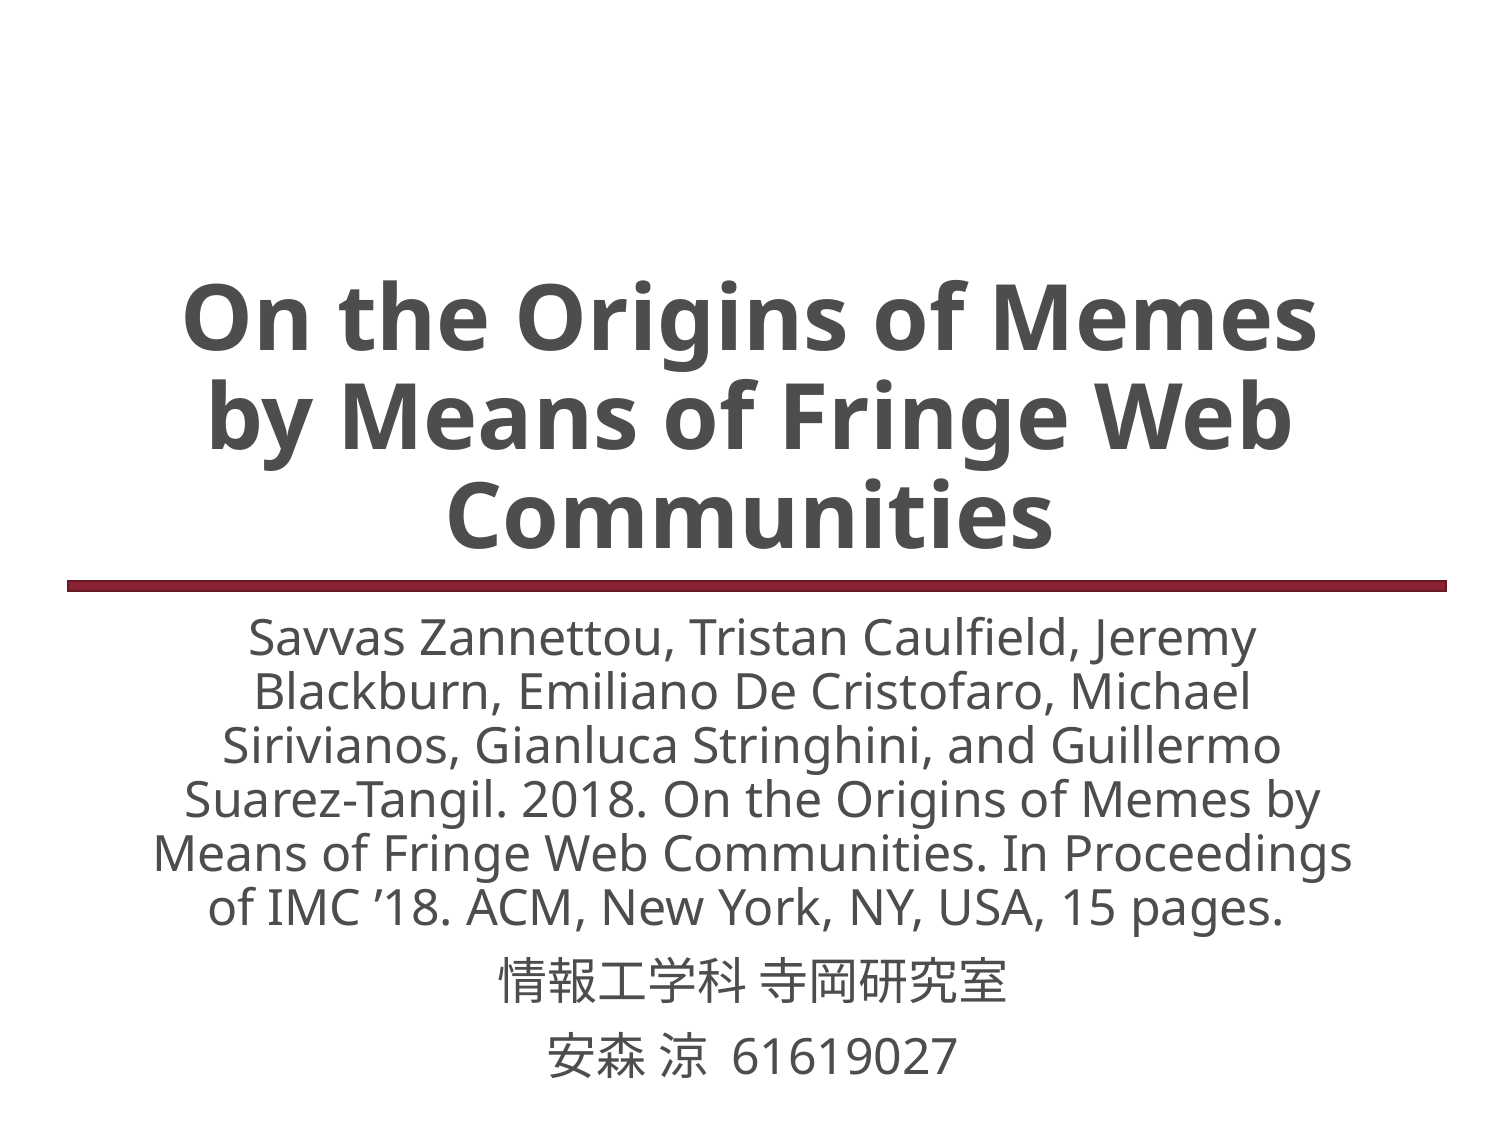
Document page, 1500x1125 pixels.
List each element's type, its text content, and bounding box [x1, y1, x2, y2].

title On the Origins of Memes by Means of Fringe Web Communities [112, 184, 1388, 576]
subtitle Savvas Zannettou, Tristan Caulfield, Jeremy Blackburn, Emiliano De Cristofaro, Michael Sirivianos, Gianluca Stringhini, and Guillermo Suarez-Tangil. 2018. On the Origins of Memes by Means of Fringe Web Communities. In Proceedings of IMC ’18. ACM, New York, NY, USA, 15 pages. 情報工学科 寺岡研究室 安森 涼 61619027 [129, 604, 1377, 1125]
